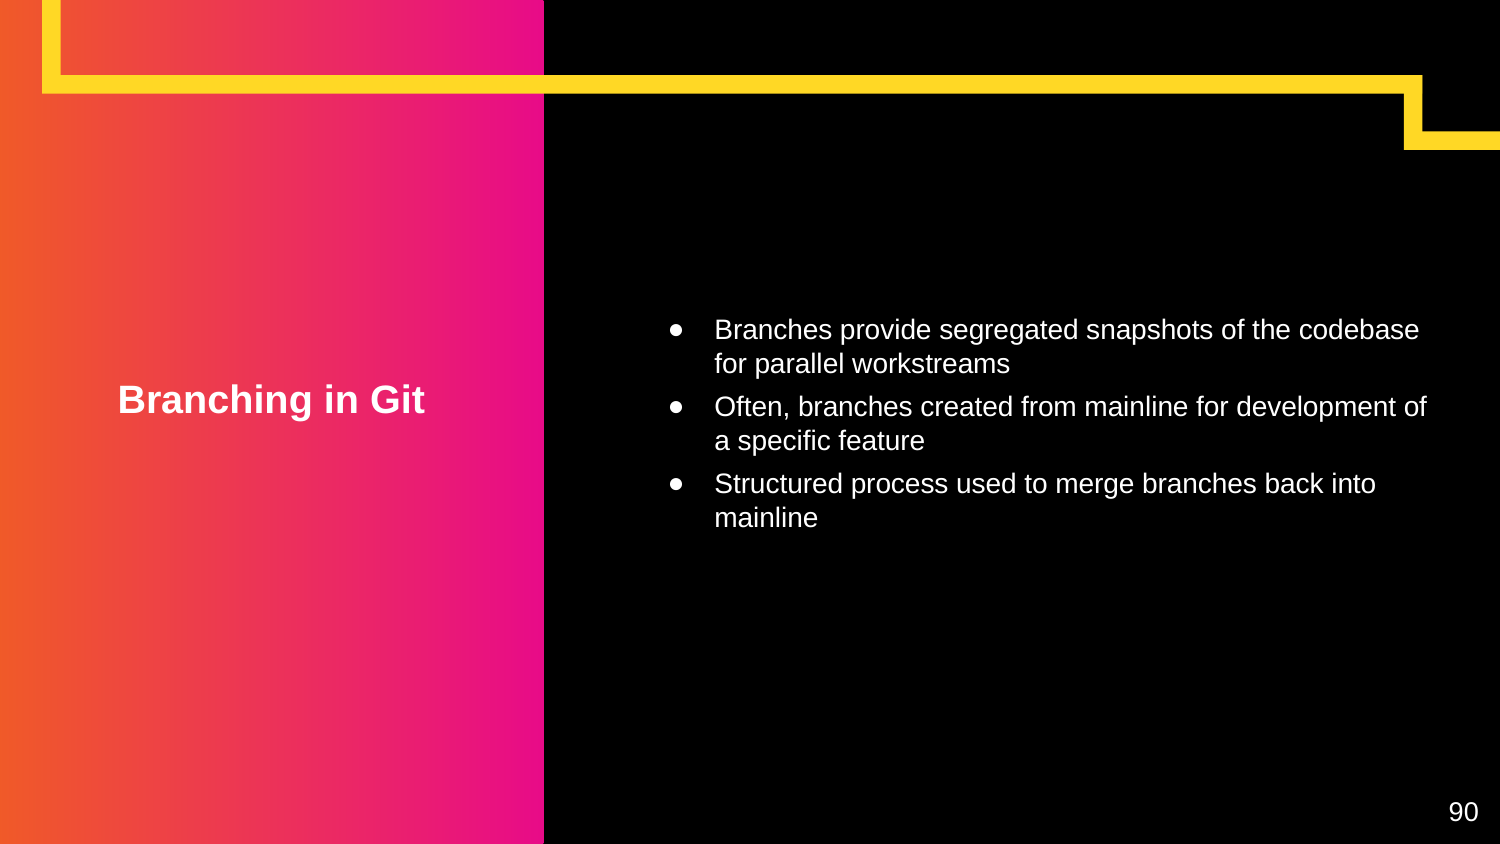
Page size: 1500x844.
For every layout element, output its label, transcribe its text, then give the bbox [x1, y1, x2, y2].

title Branching in Git [42, 343, 433, 430]
text_box Branches provide segregated snapshots of the codebase for parallel workstreams Often, branches created from mainline for development of a specific feature Structured process used to merge branches back into mainline [639, 304, 1459, 541]
slide_number 90 [1403, 779, 1494, 844]
